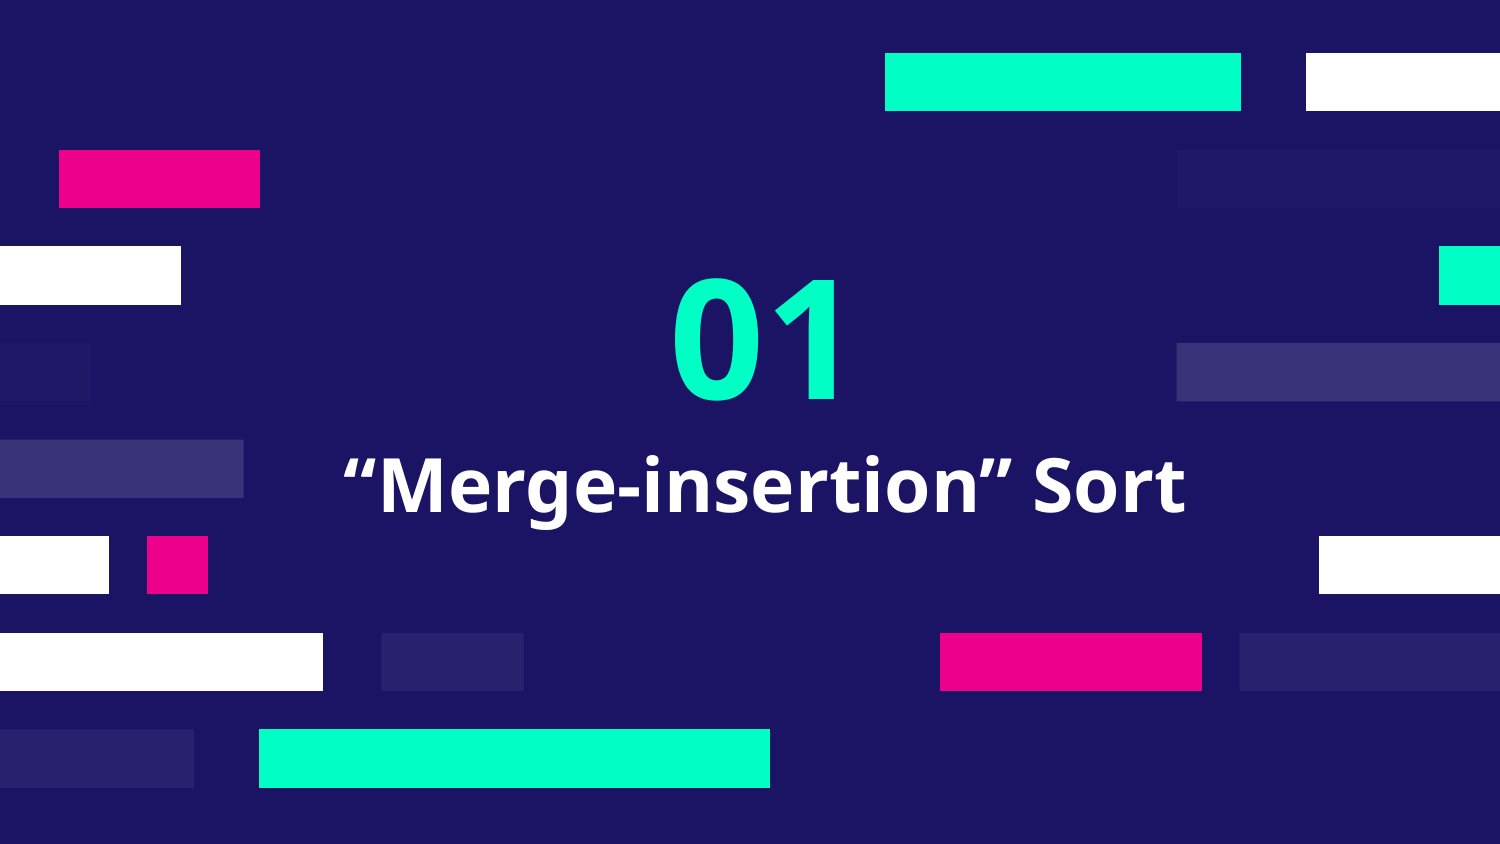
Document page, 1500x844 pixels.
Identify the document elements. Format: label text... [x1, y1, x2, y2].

title “Merge-insertion” Sort [74, 445, 1457, 519]
title 01 [74, 352, 1457, 434]
